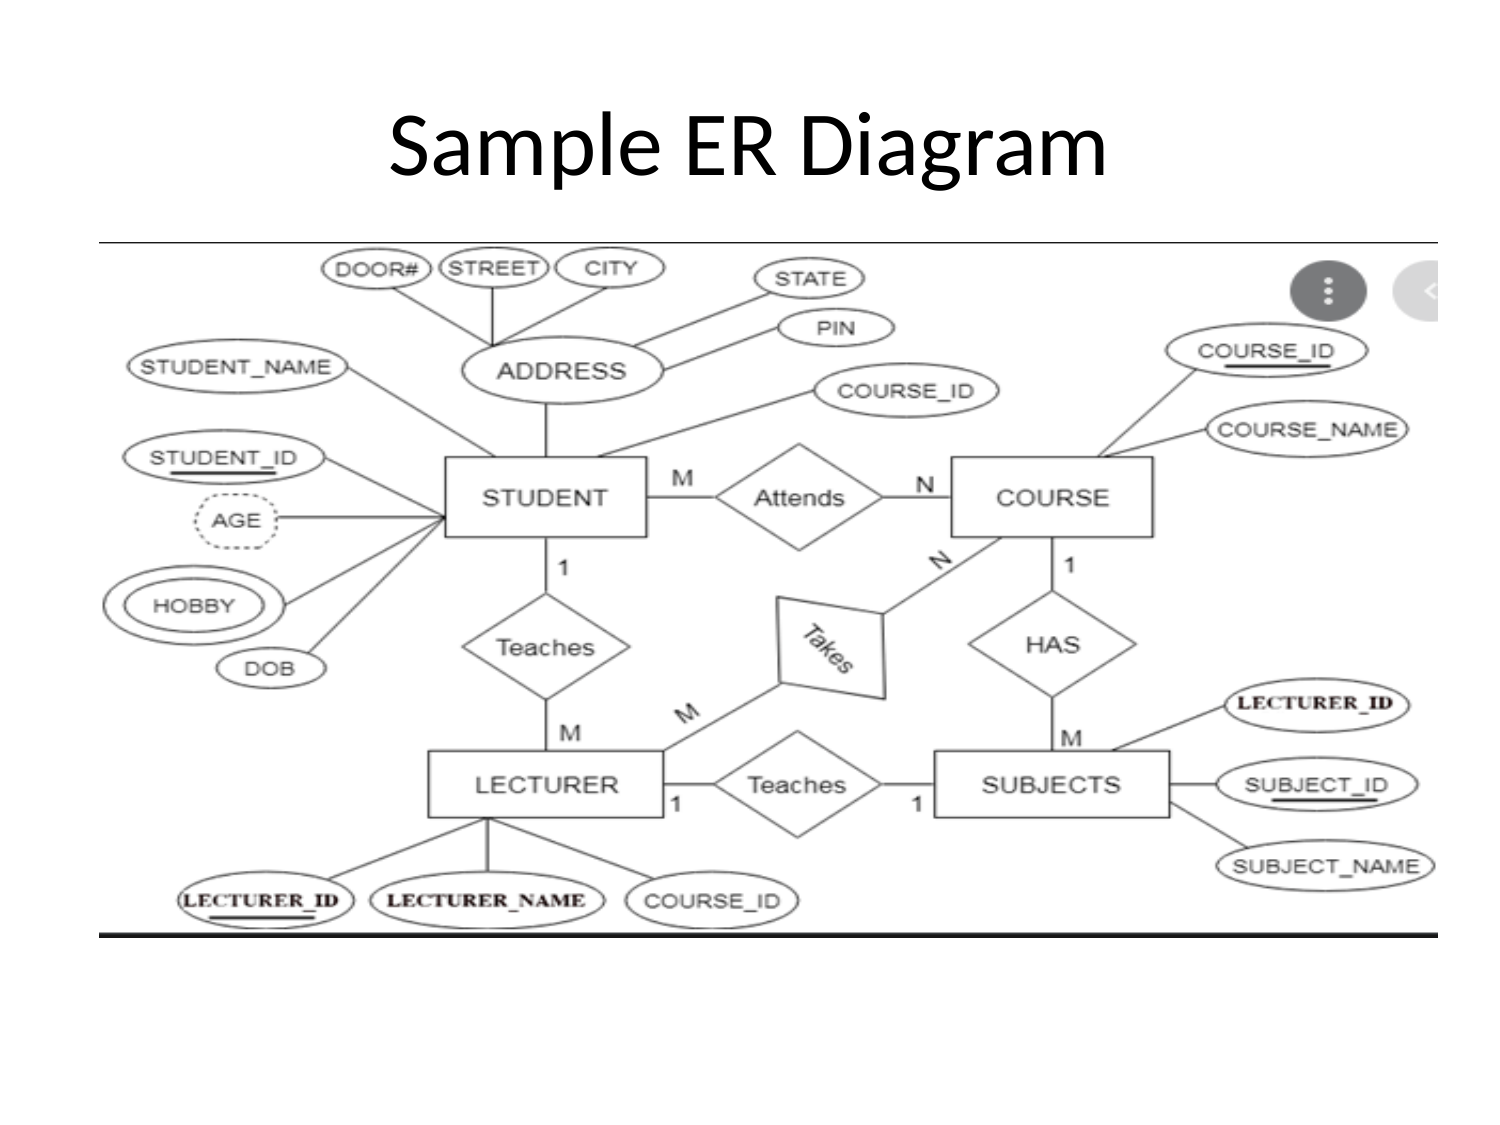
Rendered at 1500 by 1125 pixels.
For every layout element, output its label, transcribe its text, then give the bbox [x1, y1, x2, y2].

title Sample ER Diagram [75, 45, 1425, 233]
picture [99, 242, 1438, 938]
